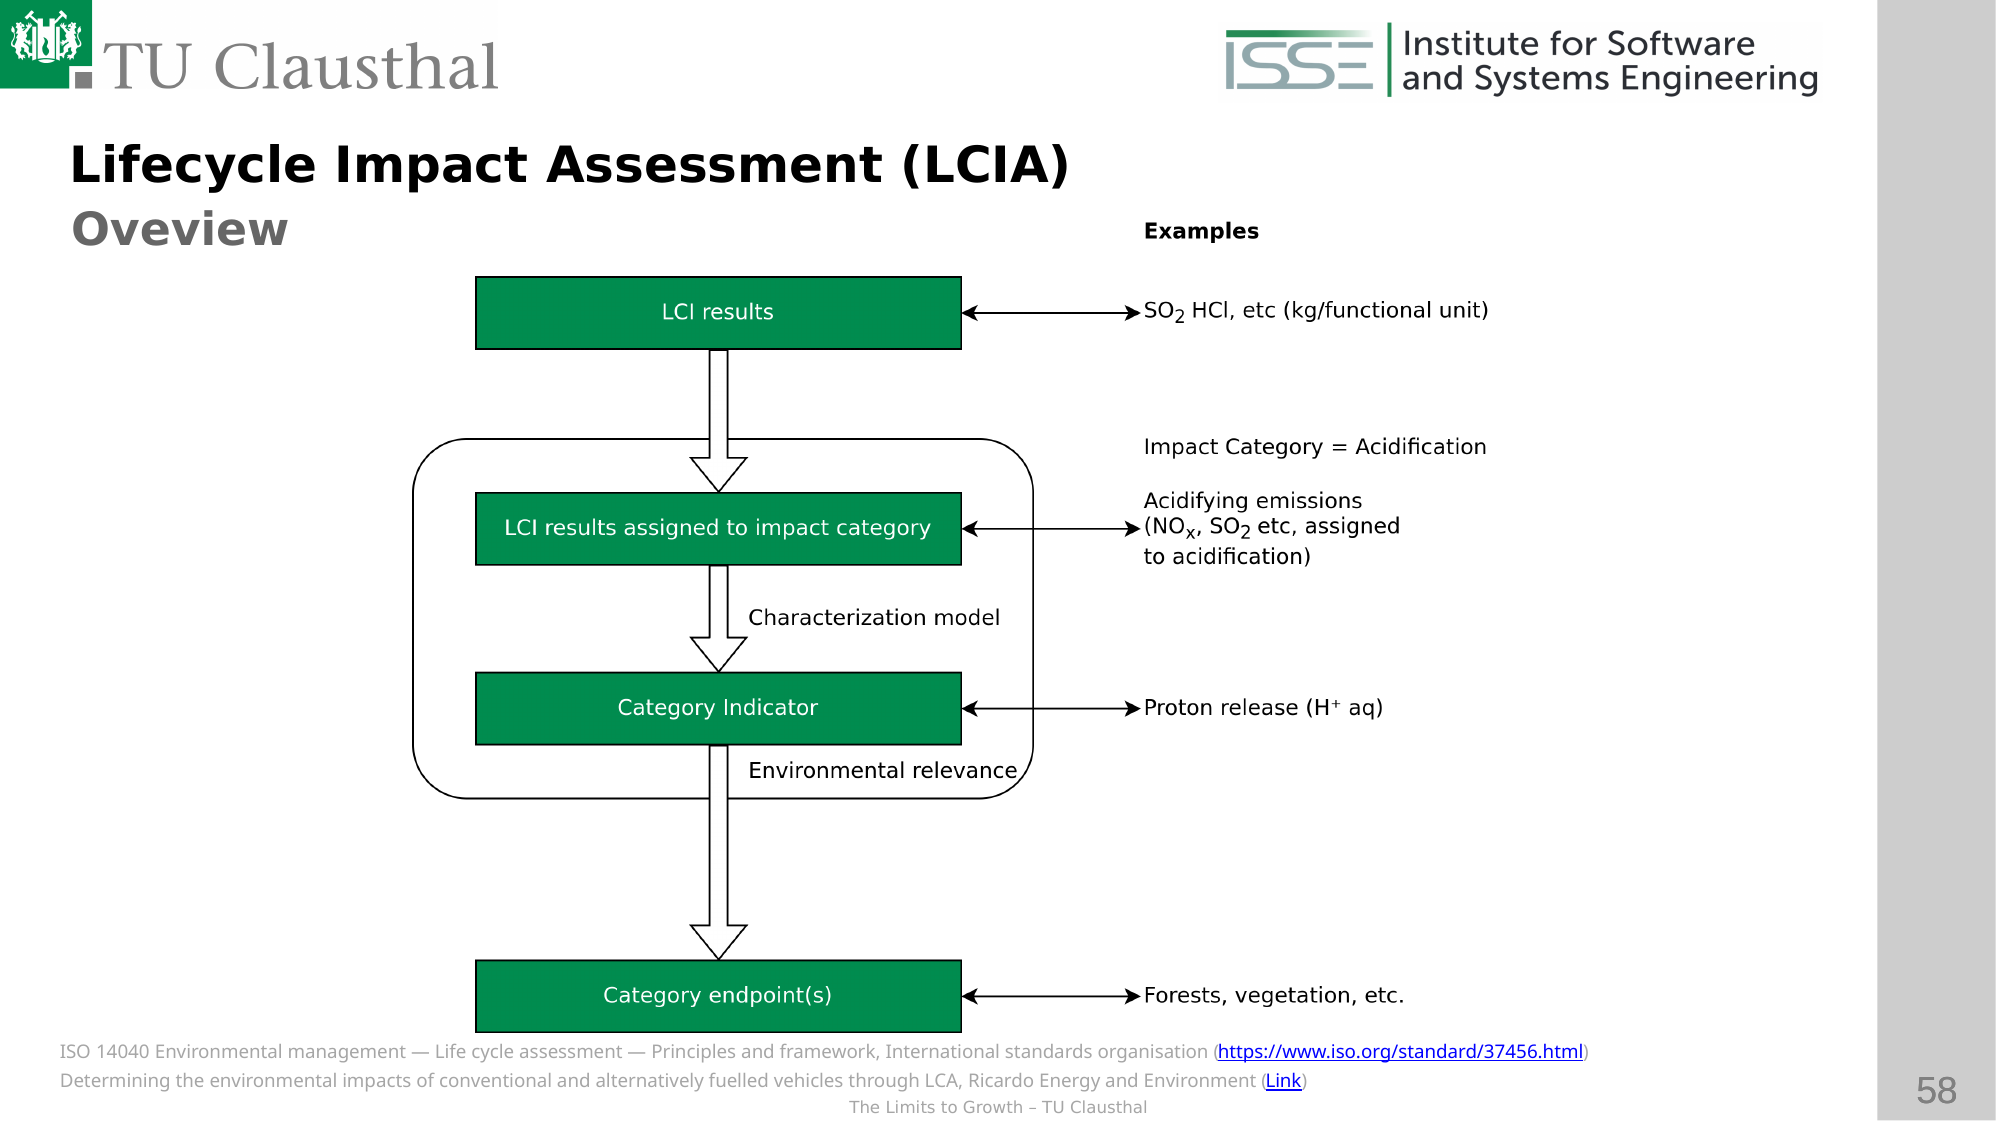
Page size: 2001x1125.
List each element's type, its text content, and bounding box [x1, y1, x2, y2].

text_box ISO 14040 Environmental management — Life cycle assessment — Principles and framework, International standards organisation (https://www.iso.org/standard/37456.html) [45, 1031, 1836, 1073]
picture [0, 0, 498, 89]
text_box Determining the environmental impacts of conventional and alternatively fuelled vehicles through LCA, Ricardo Energy and Environment (Link) [44, 1061, 1873, 1102]
text_box Oveview [70, 188, 1767, 267]
picture [412, 204, 1537, 1033]
picture [1218, 22, 1823, 103]
text_box Lifecycle Impact Assessment (LCIA) [55, 125, 1816, 205]
